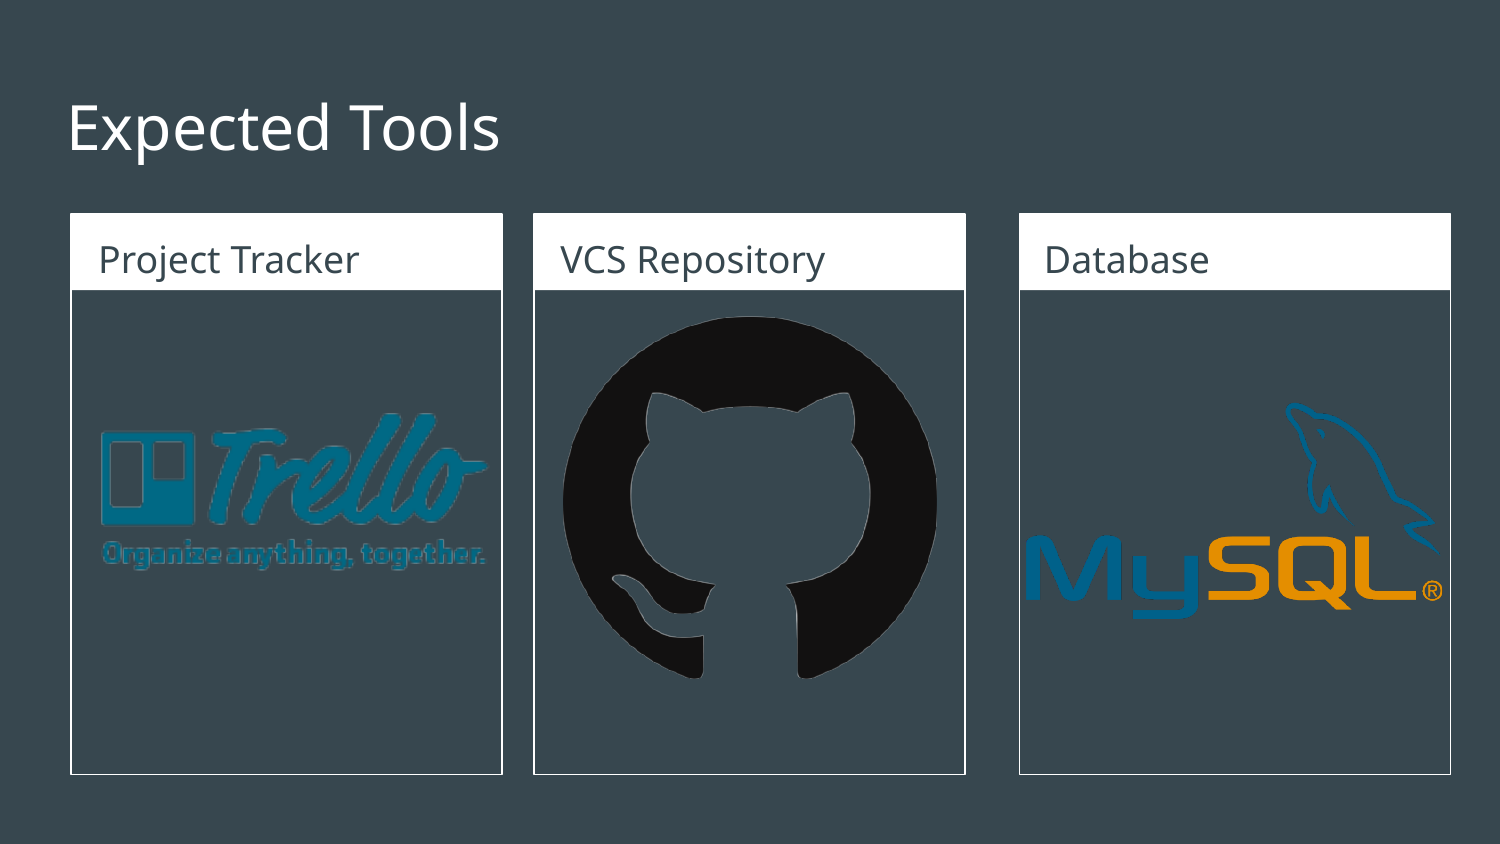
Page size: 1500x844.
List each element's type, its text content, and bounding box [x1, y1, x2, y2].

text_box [70, 213, 503, 384]
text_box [1018, 213, 1452, 775]
picture [1024, 402, 1443, 619]
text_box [533, 213, 967, 775]
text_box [70, 612, 503, 775]
picture [563, 309, 937, 679]
title Expected Tools [51, 72, 1449, 167]
picture [59, 386, 535, 603]
